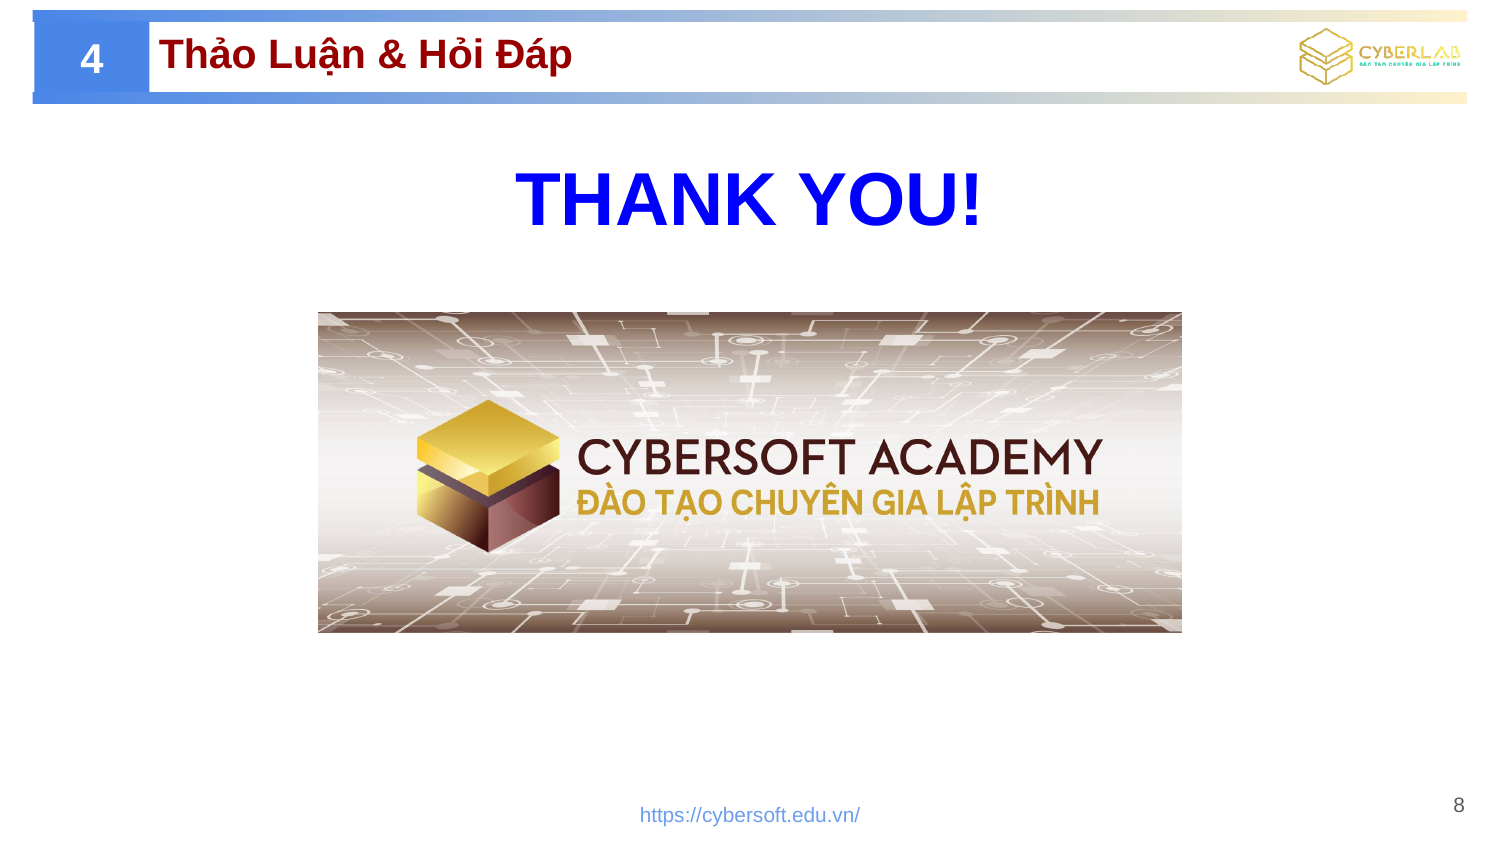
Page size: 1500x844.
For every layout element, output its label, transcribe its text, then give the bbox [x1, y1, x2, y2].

picture [317, 312, 1183, 633]
slide_number 8 [1389, 782, 1480, 830]
picture [1449, 28, 1468, 85]
text_box THANK YOU! [336, 135, 1164, 256]
title Thảo Luận & Hỏi Đáp [143, 12, 1449, 92]
text_box 4 [34, 20, 150, 93]
